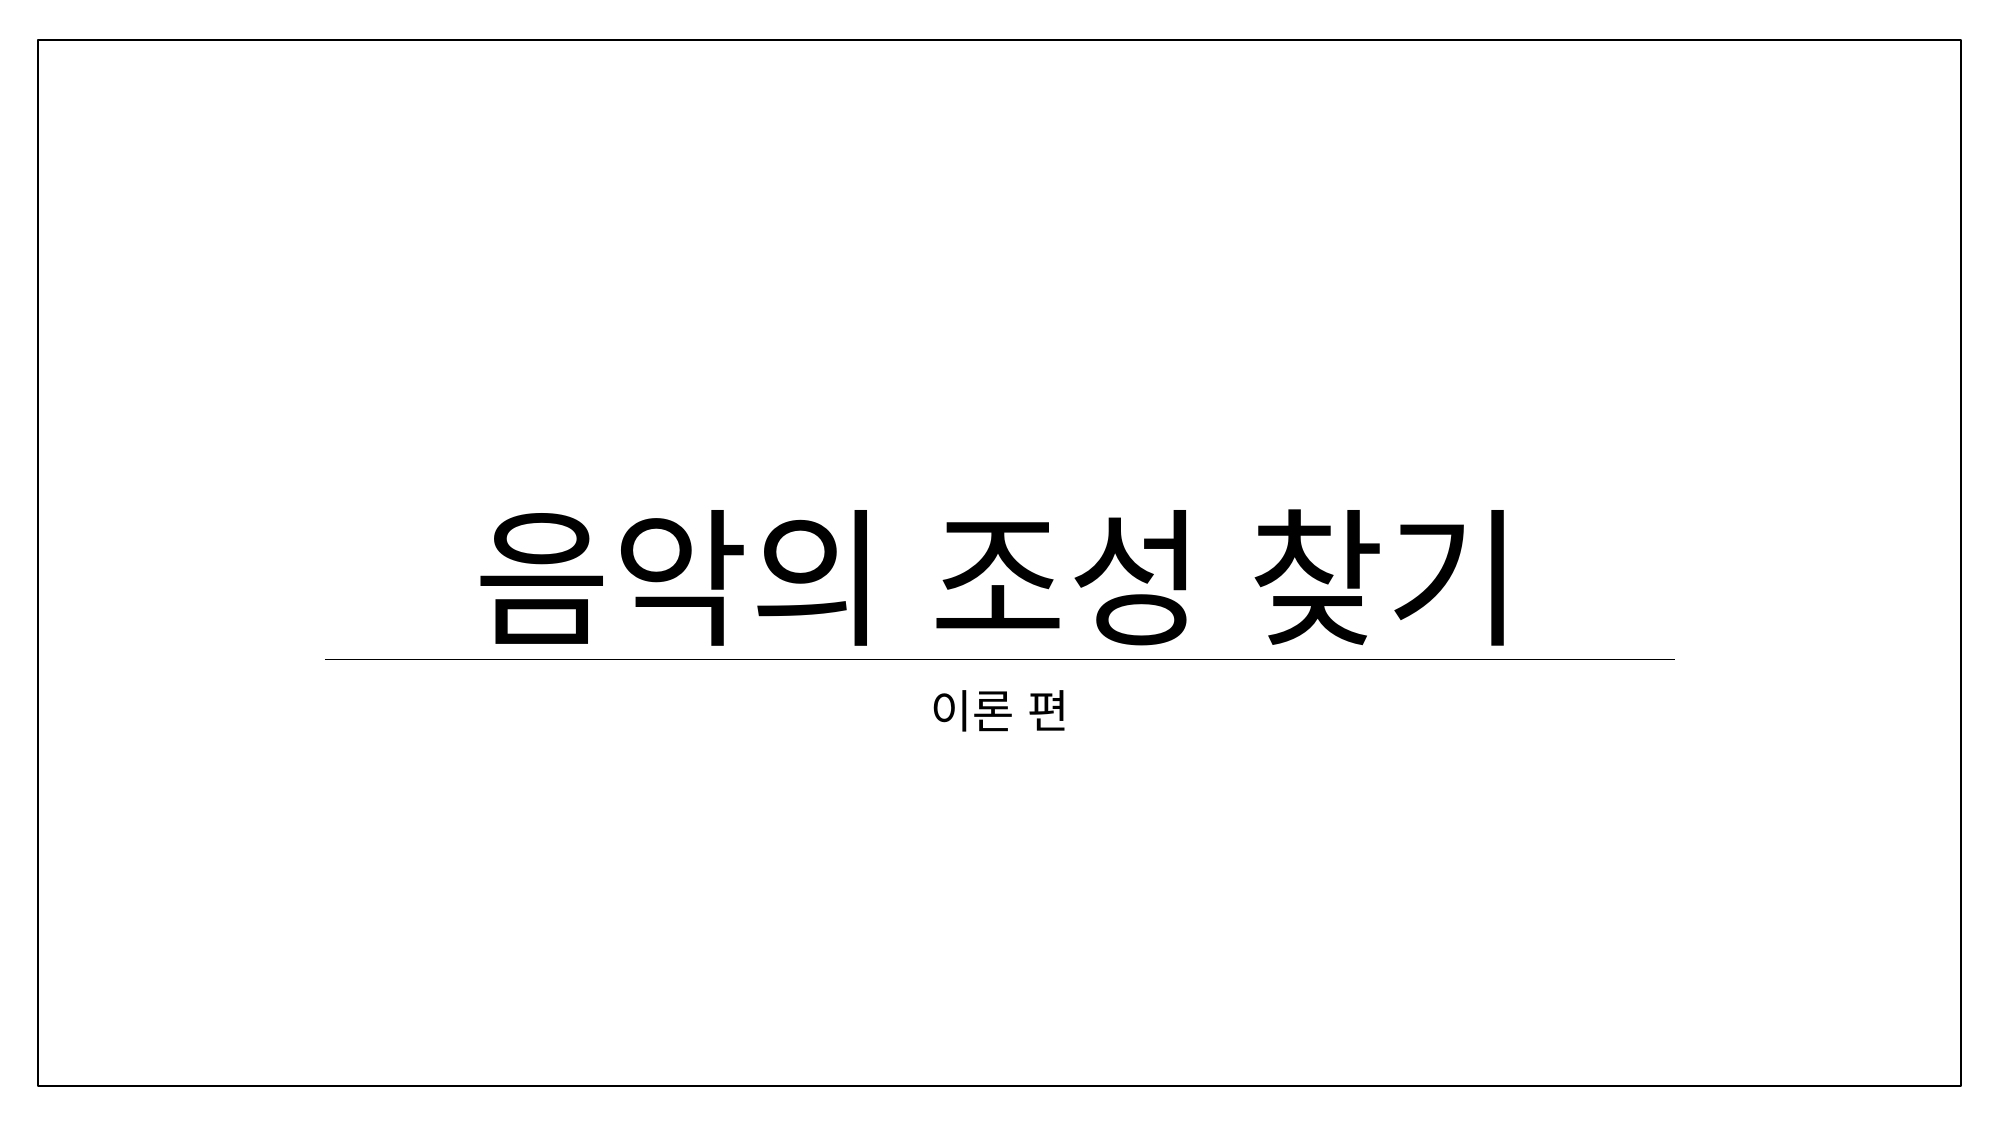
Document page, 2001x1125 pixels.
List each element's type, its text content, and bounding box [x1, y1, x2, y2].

list 이론 편 [280, 681, 1719, 906]
title 음악의 조성 찾기 [181, 192, 1817, 673]
